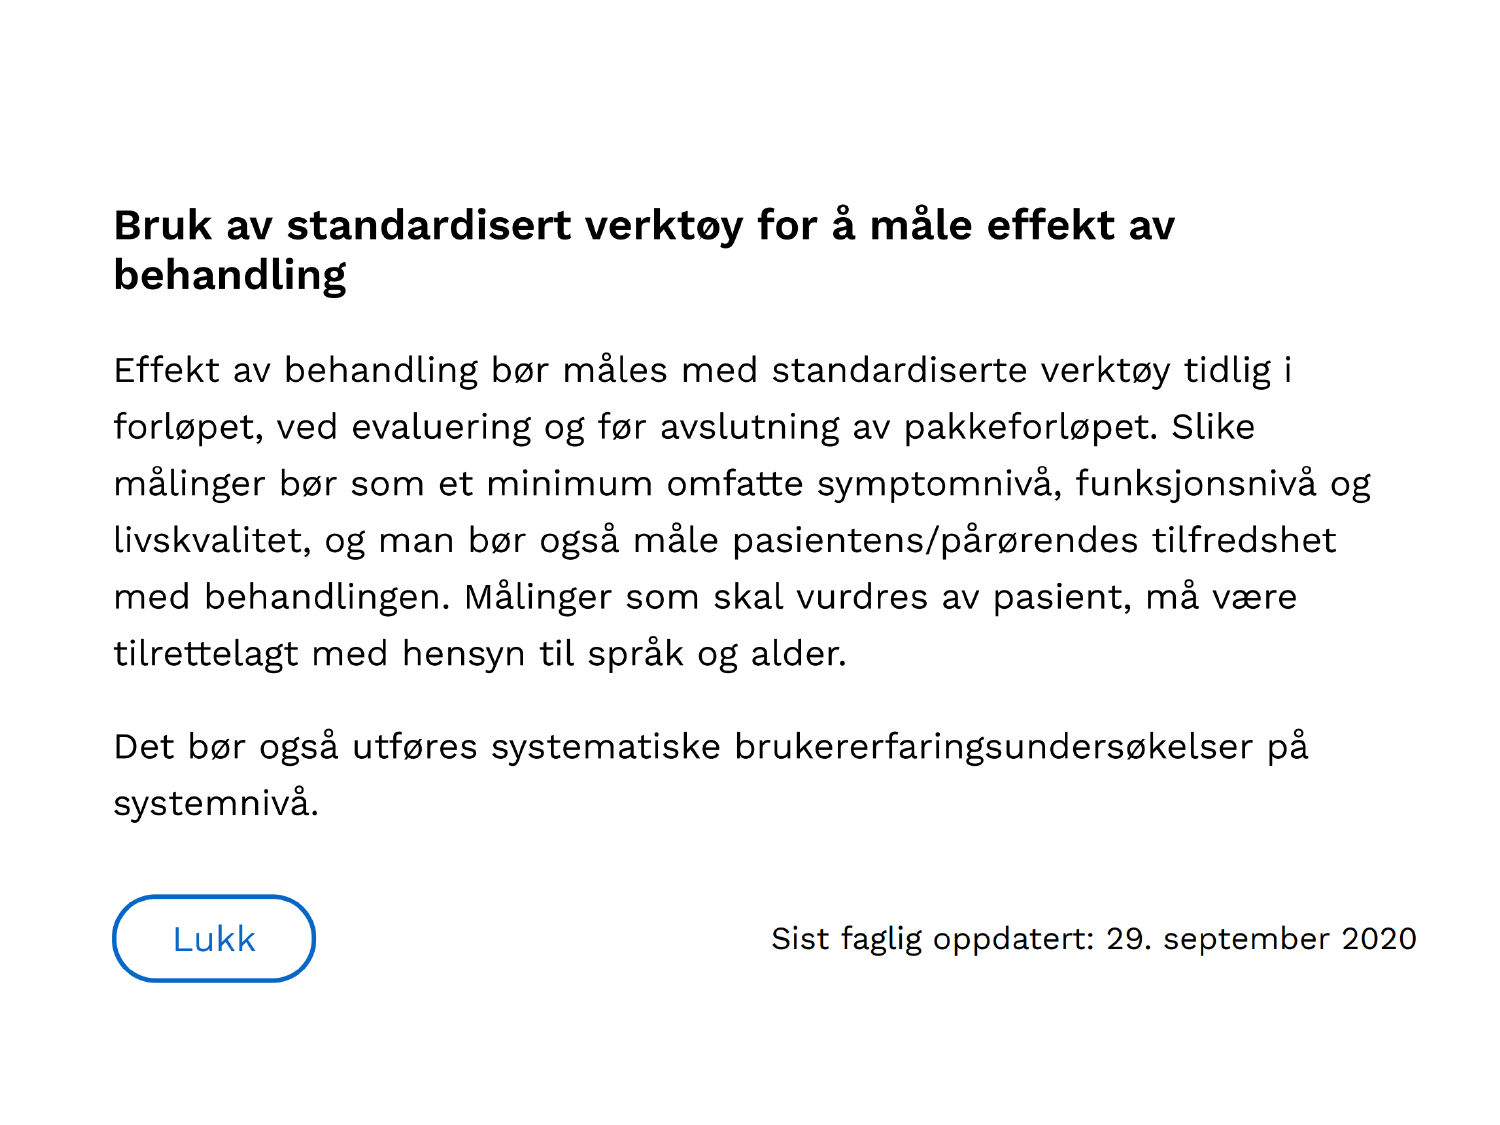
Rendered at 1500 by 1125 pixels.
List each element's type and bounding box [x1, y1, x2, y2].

picture [94, 188, 1424, 988]
